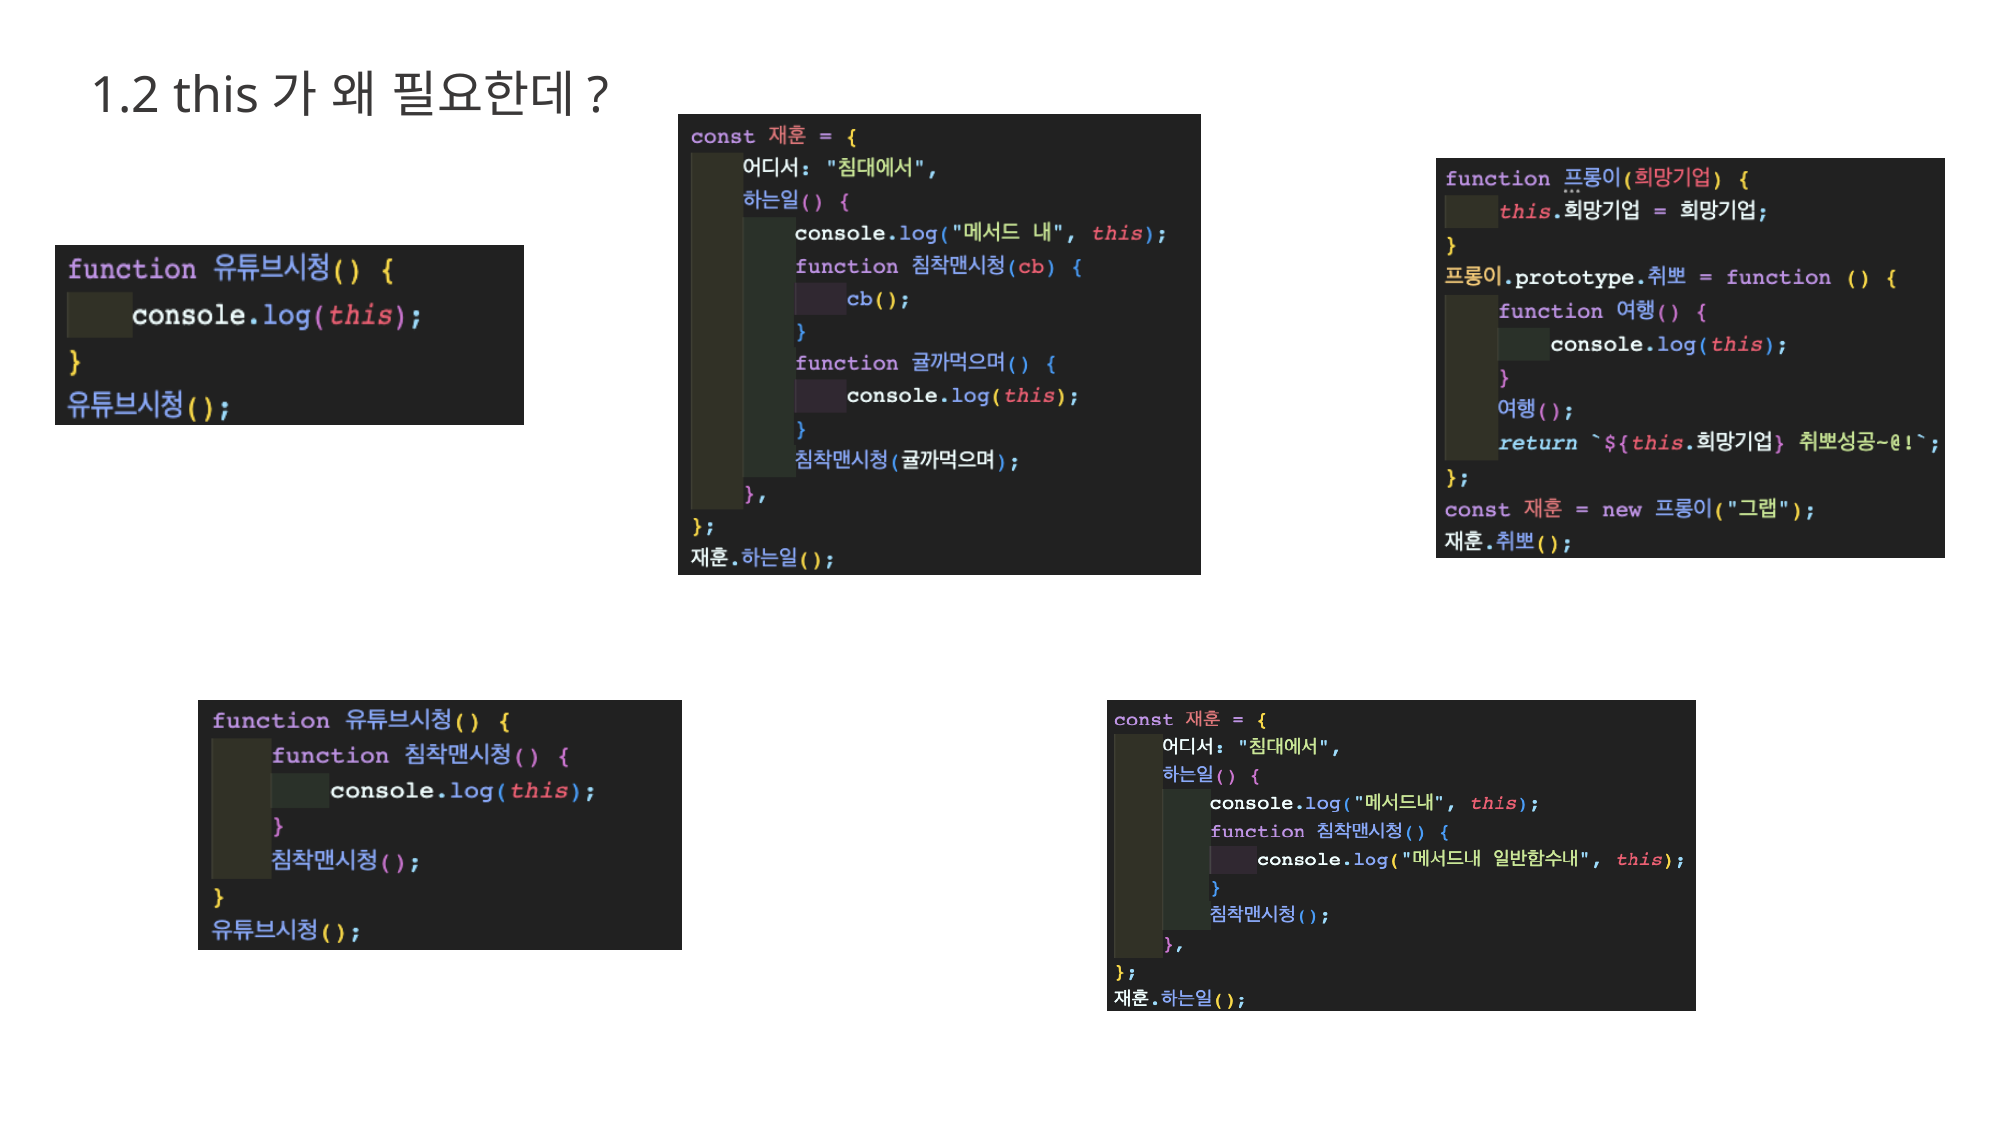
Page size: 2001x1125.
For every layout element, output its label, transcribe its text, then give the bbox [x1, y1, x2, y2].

picture [1107, 700, 1696, 1011]
picture [55, 245, 524, 425]
picture [198, 700, 682, 950]
picture [678, 114, 1201, 575]
picture [1436, 158, 1945, 558]
text_box 1.2 this가 왜 필요한데? [75, 55, 637, 130]
